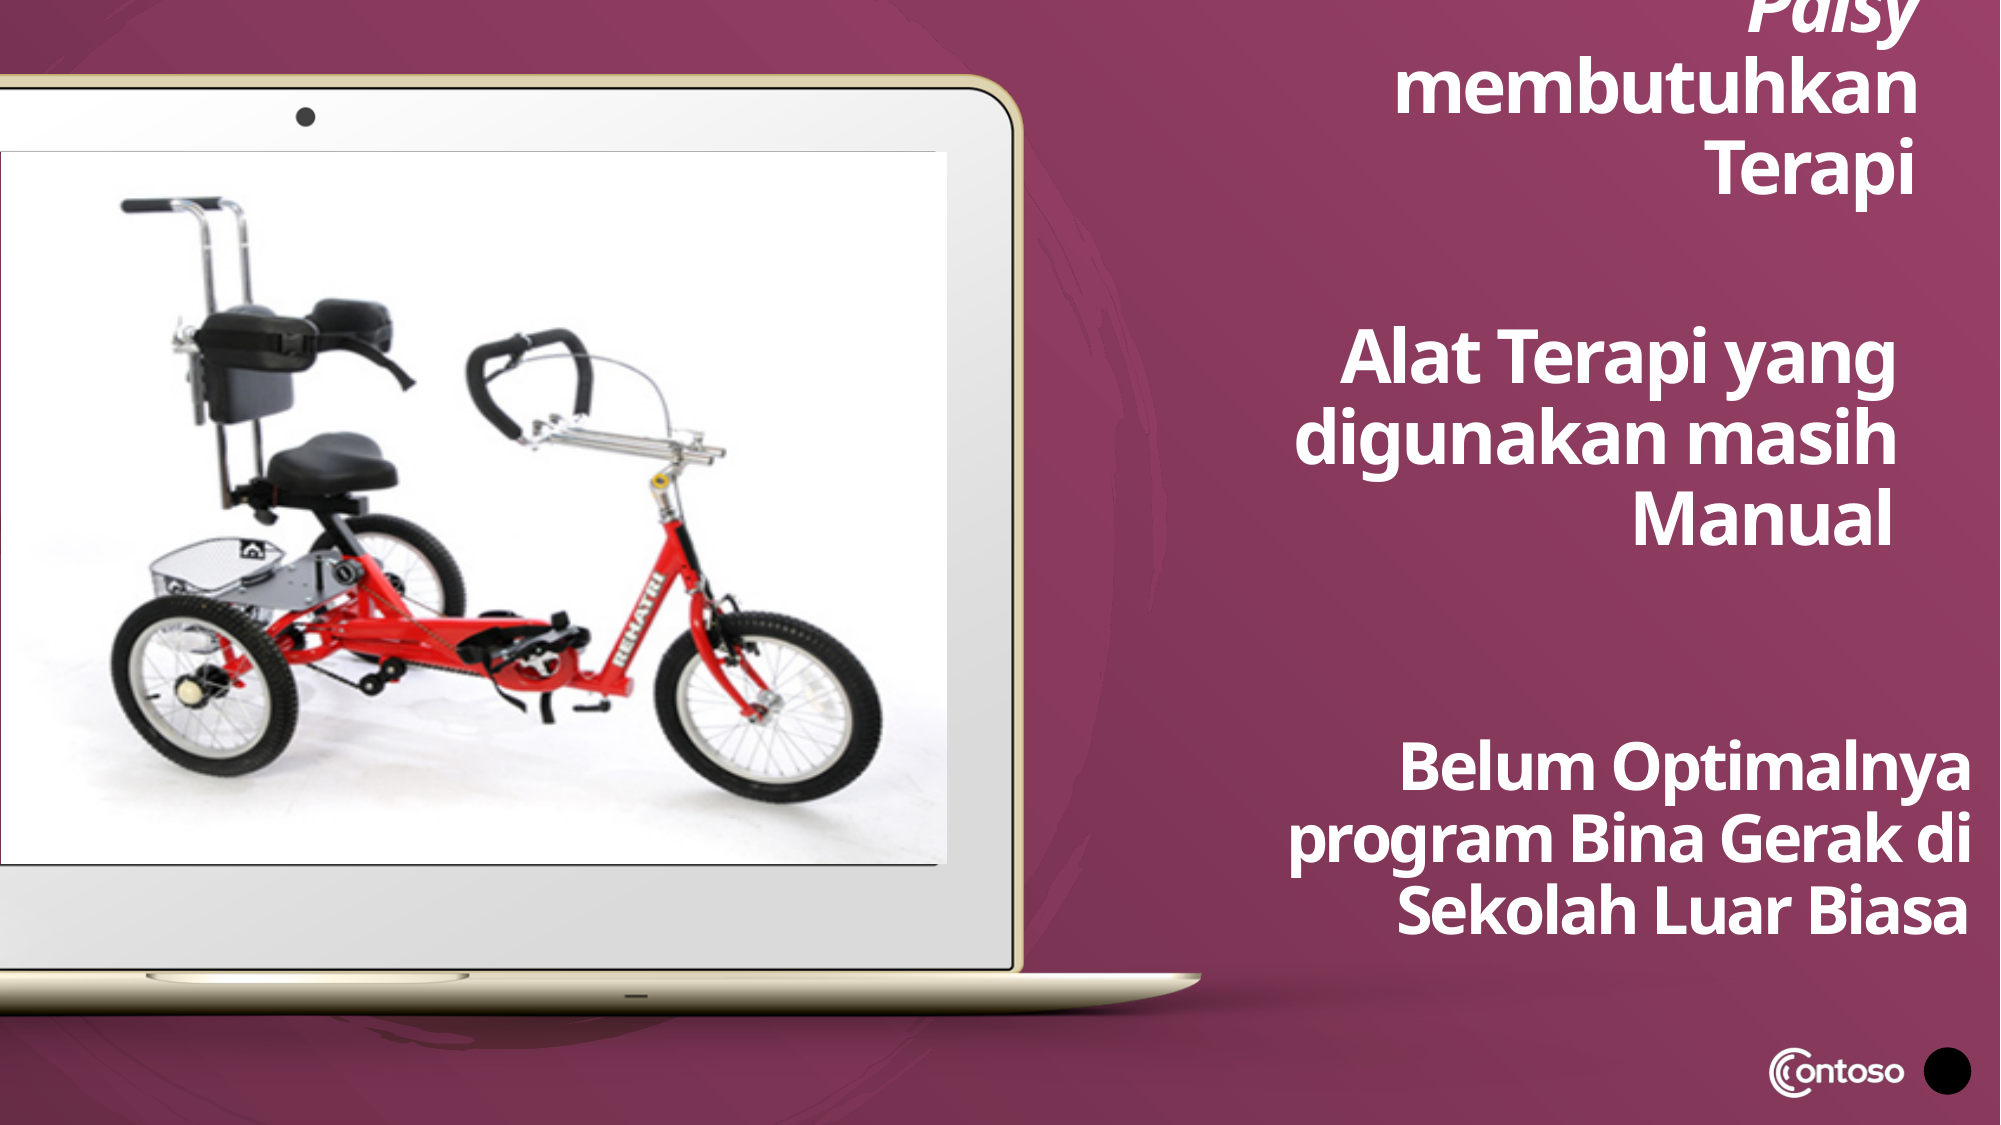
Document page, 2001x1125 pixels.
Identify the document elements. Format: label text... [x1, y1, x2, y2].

slide_number [1923, 1047, 1972, 1095]
picture [1764, 1043, 1909, 1099]
picture [0, 74, 1757, 1092]
text_box Belum Optimalnya program Bina Gerak di Sekolah Luar Biasa [1176, 607, 1972, 1029]
text_box Anak Cerebral Palsy membutuhkan Terapi [1258, 35, 1919, 291]
title Alat Terapi yang digunakan masih Manual [1263, 345, 1898, 563]
